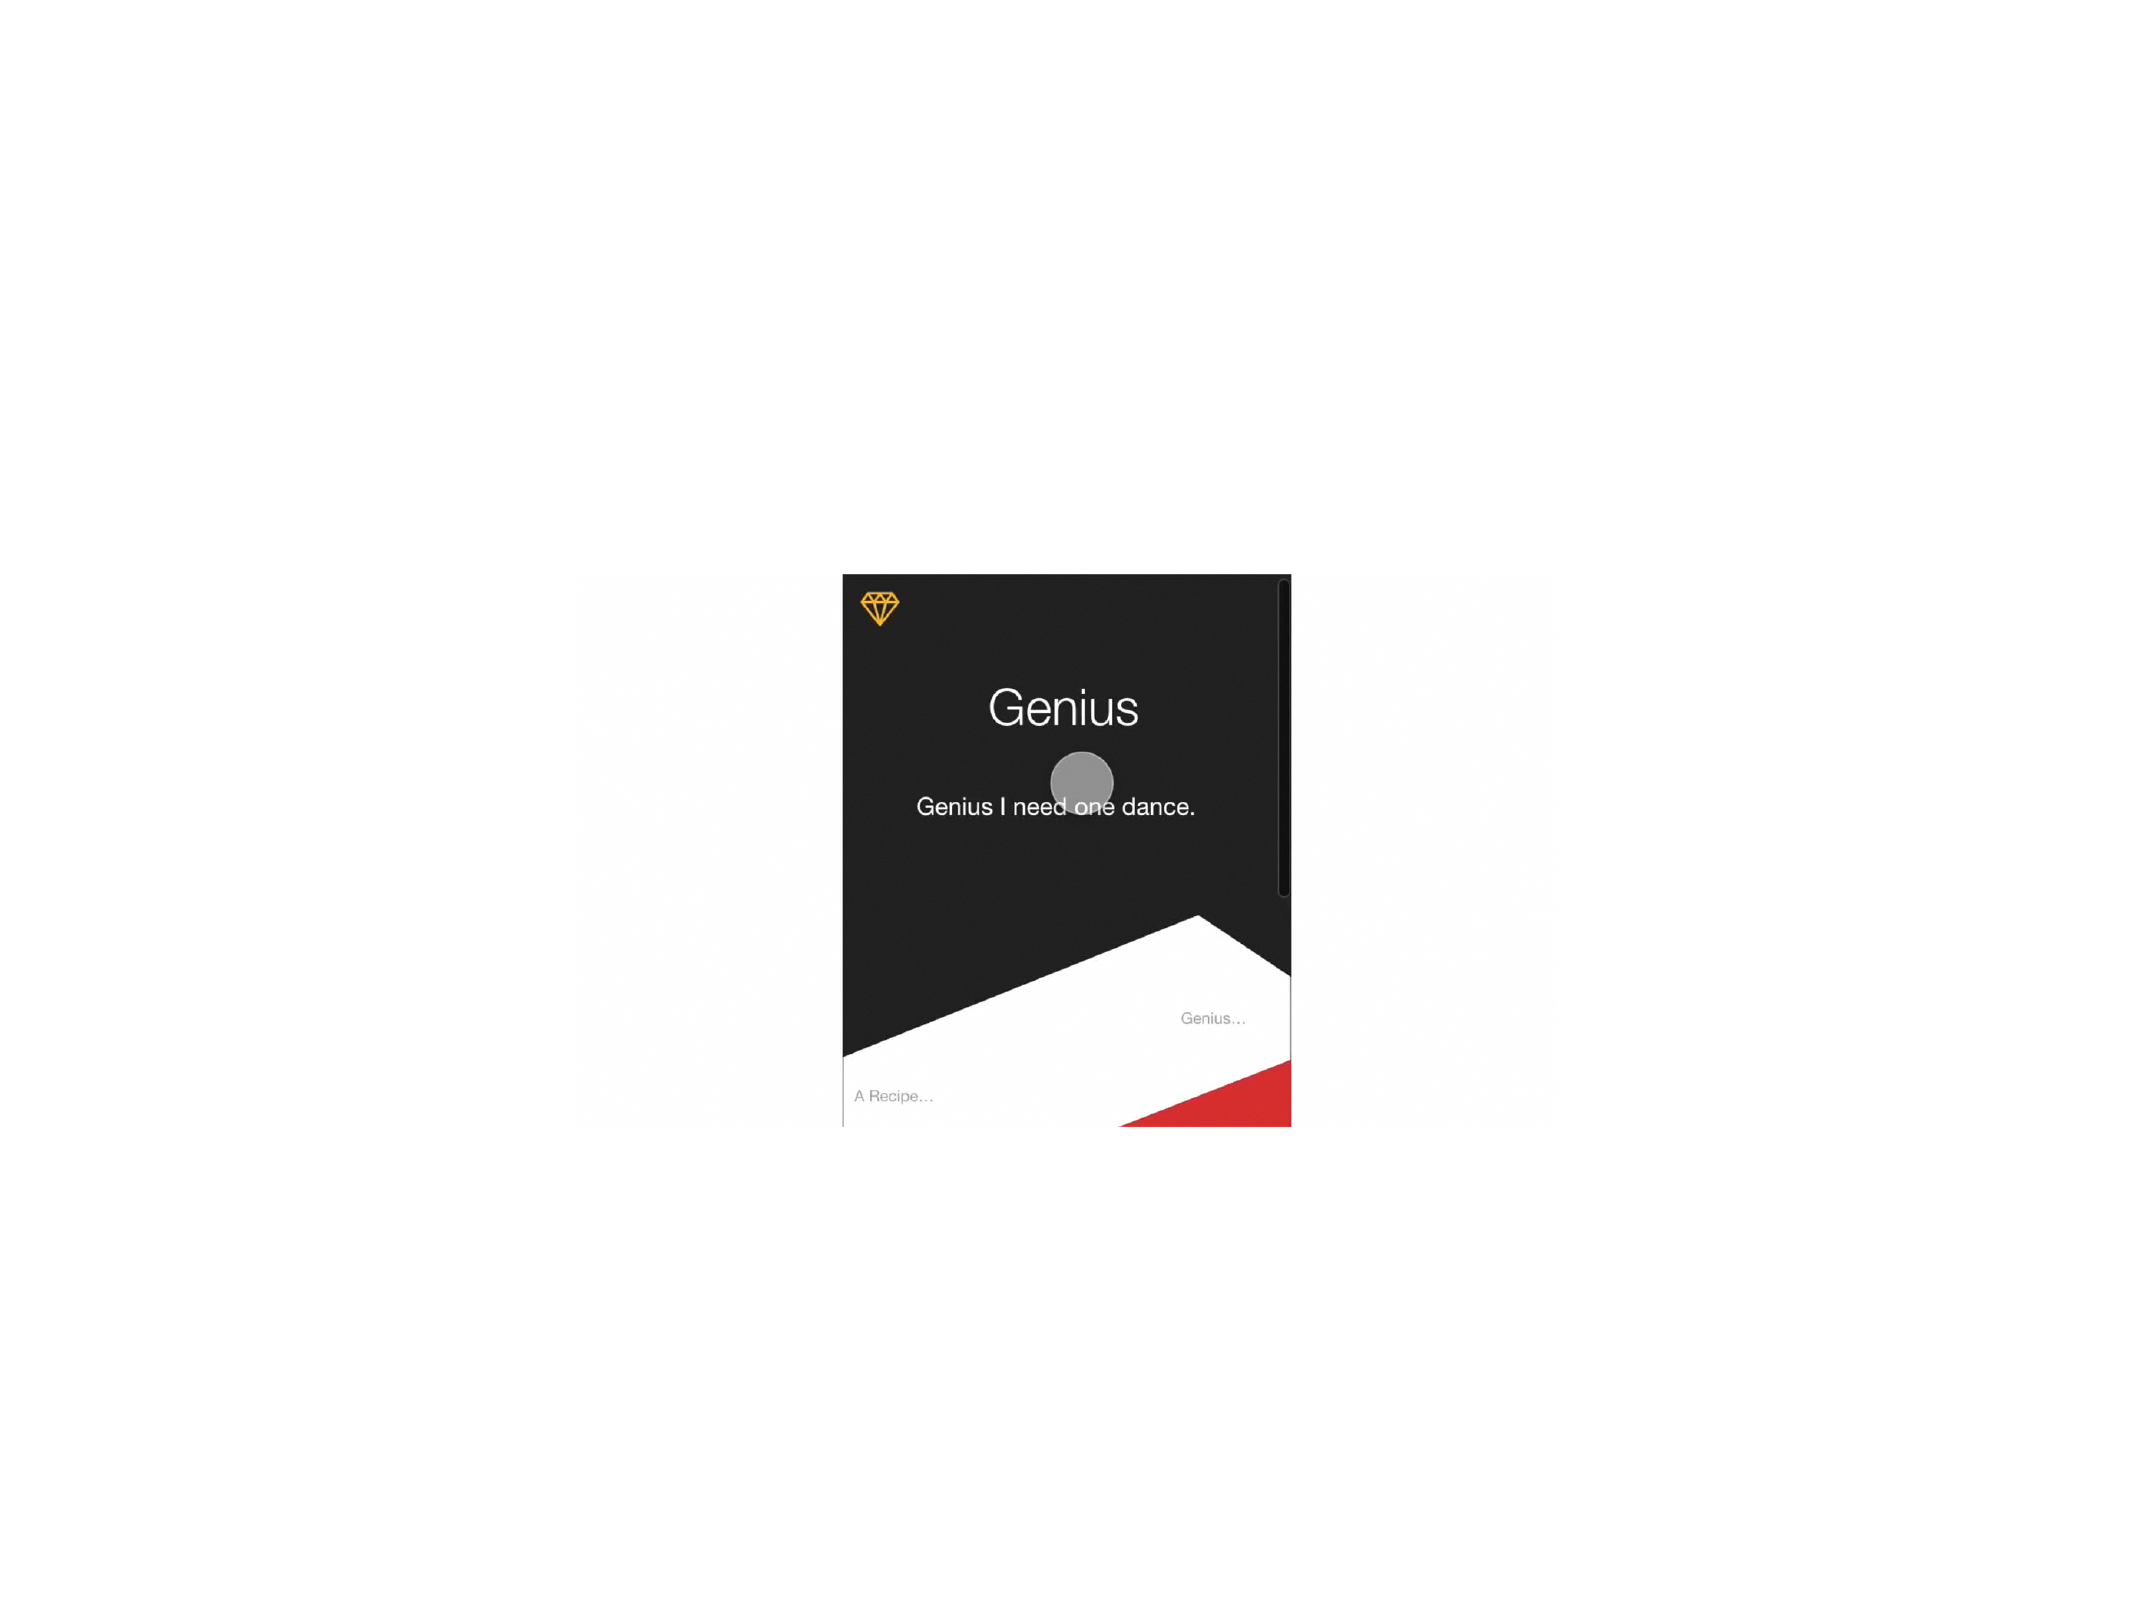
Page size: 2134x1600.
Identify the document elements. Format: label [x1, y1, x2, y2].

text_box [574, 573, 1559, 1128]
